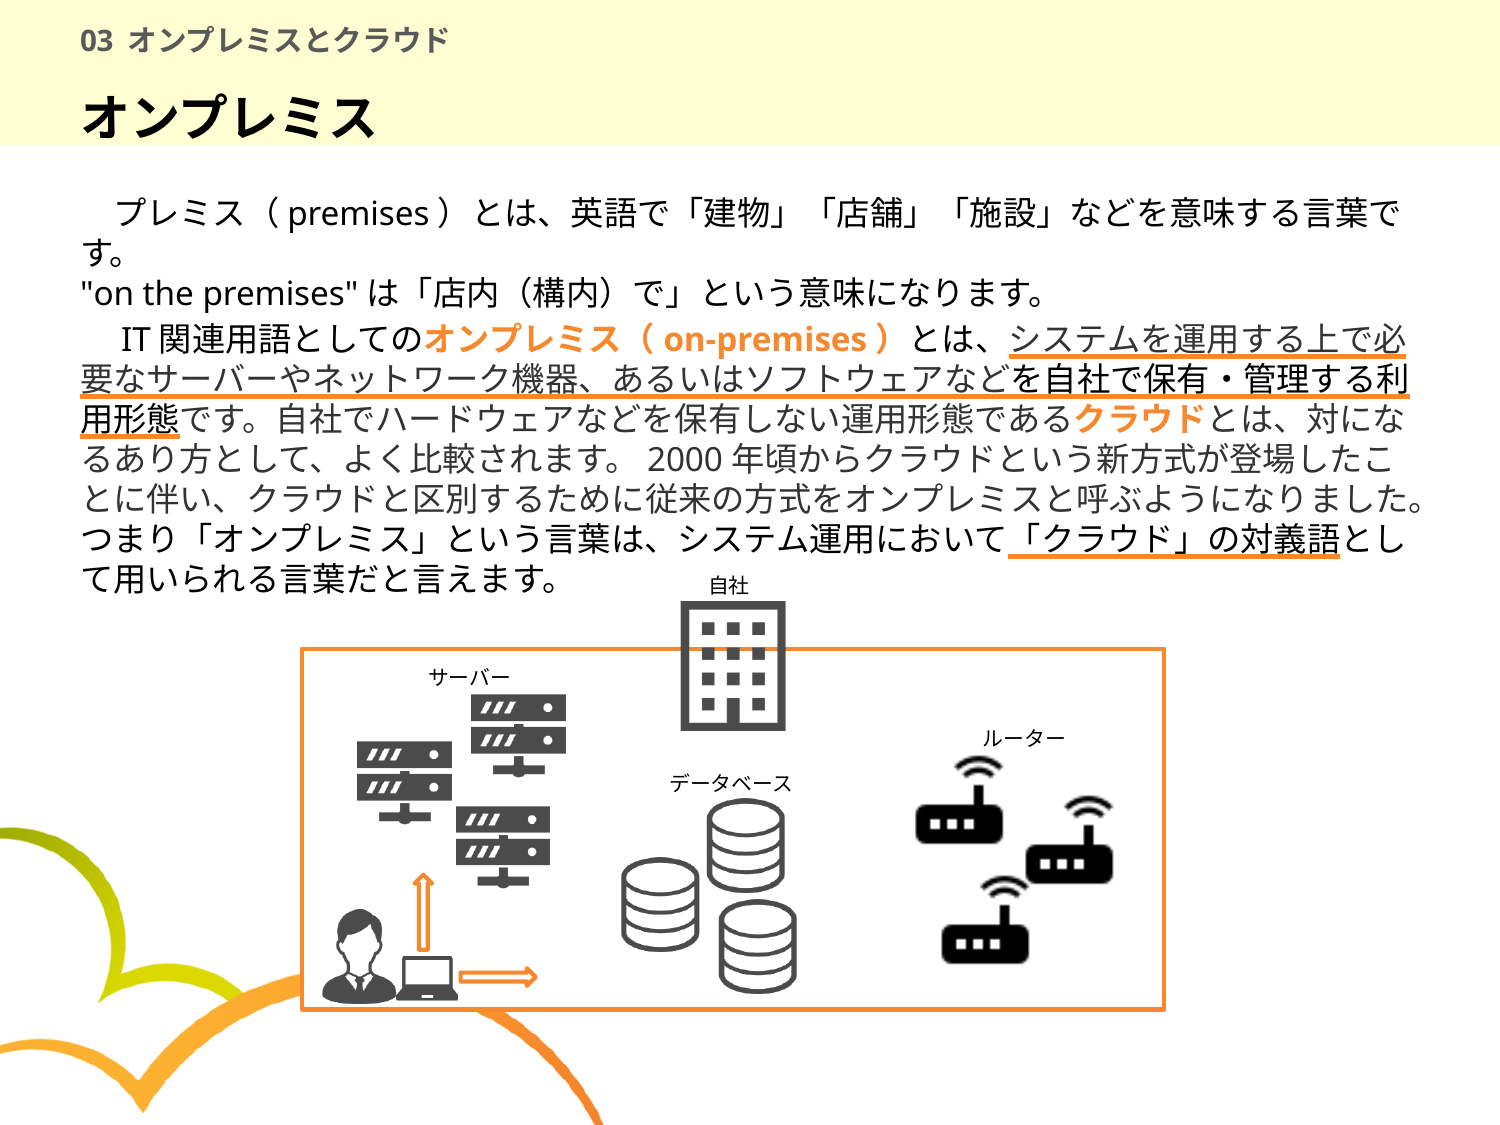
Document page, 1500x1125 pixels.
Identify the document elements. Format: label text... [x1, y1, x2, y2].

text_box 自社 [693, 537, 854, 632]
picture [0, 0, 1500, 1125]
text_box サーバー [413, 630, 574, 725]
text_box [300, 647, 1166, 1012]
title 03 オンプレミスとクラウド [64, 0, 502, 68]
text_box オンプレミス [64, 68, 1322, 164]
text_box データベース [654, 736, 815, 830]
text_box ルーター [967, 691, 1106, 781]
text_box [463, 966, 538, 988]
text_box [412, 872, 435, 946]
list プレミス（premises）とは、英語で「建物」「店舗」「施設」などを意味する言葉です。 "on the premises"は「店内（構内）で」という意味になります。 IT関連用語としてのオンプレミス（on-premises）とは、システムを運用する上で必要なサーバーやネットワーク機器、あるいはソフトウェアなどを自社で保有・管理する利用形態です。自社でハードウェアなどを保有しない運用形態であるクラウドとは、対になるあり方として、よく比較されます。2000年頃からクラウドという新方式が登場したことに伴い、クラウドと区別するために従来の方式をオンプレミスと呼ぶようになりました。つまり「オンプレミス」という言葉は、システム運用において「クラウド」の対義語として用いられる言葉だと言えます。 [64, 184, 1444, 986]
